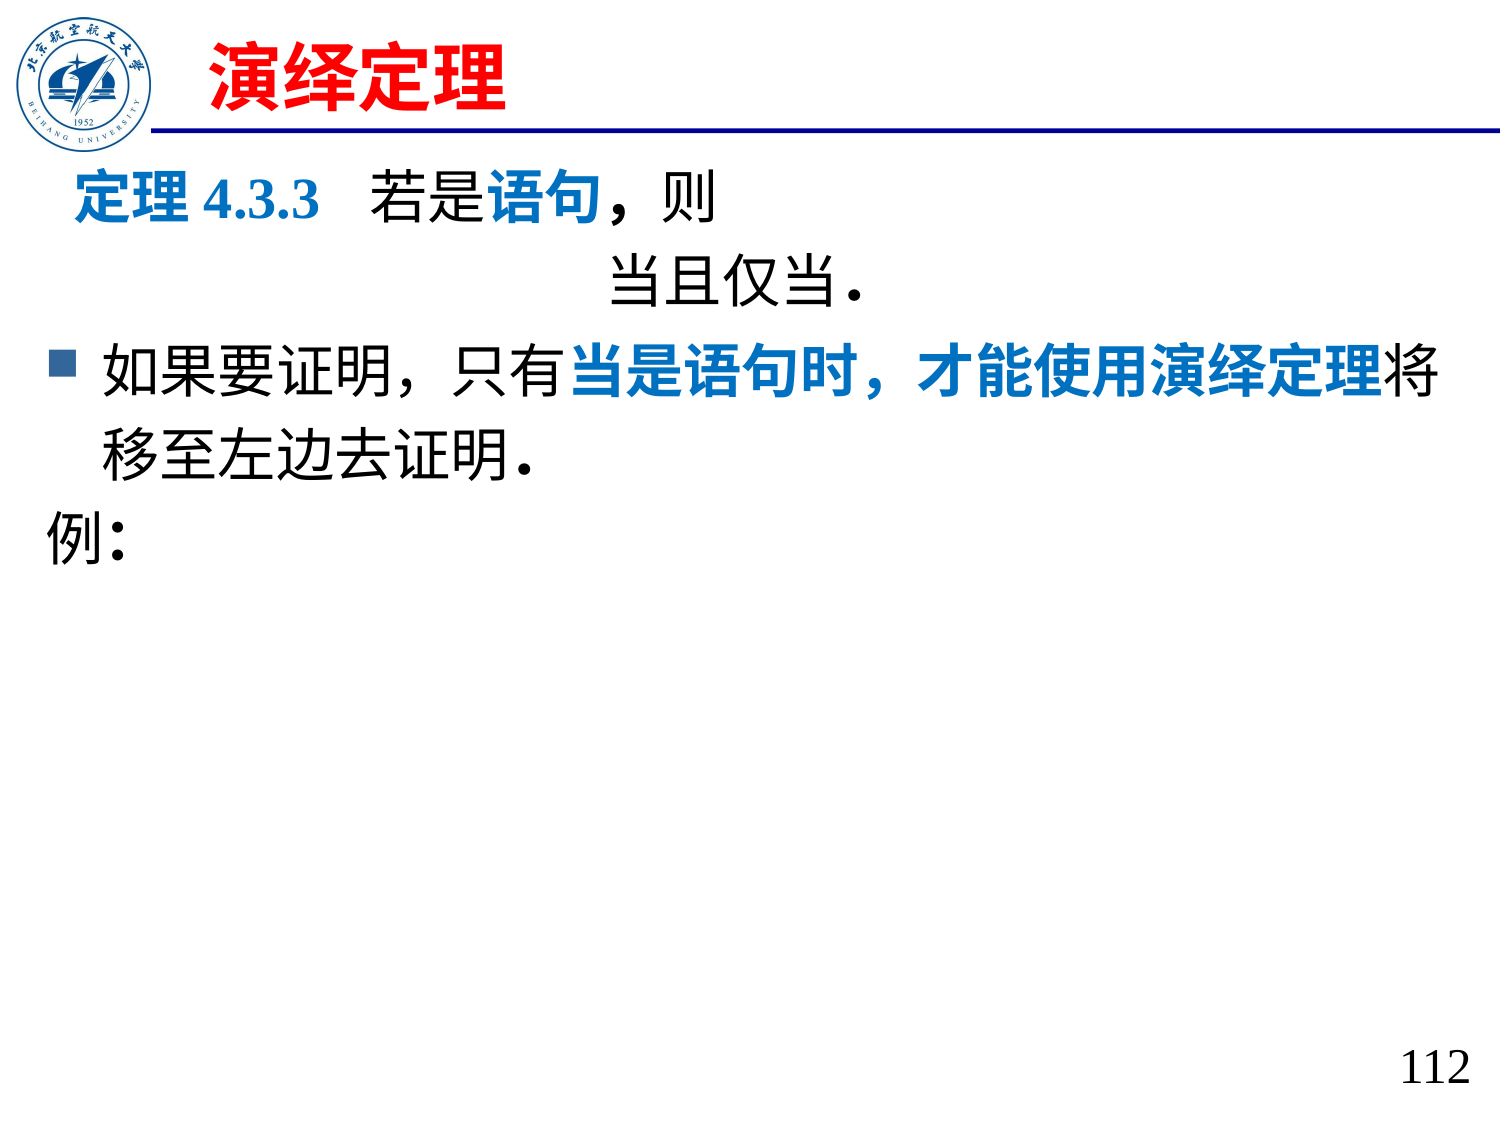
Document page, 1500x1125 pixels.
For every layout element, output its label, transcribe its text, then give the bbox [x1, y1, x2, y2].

title 演绎定理 [192, 32, 1415, 120]
picture [16, 17, 151, 152]
